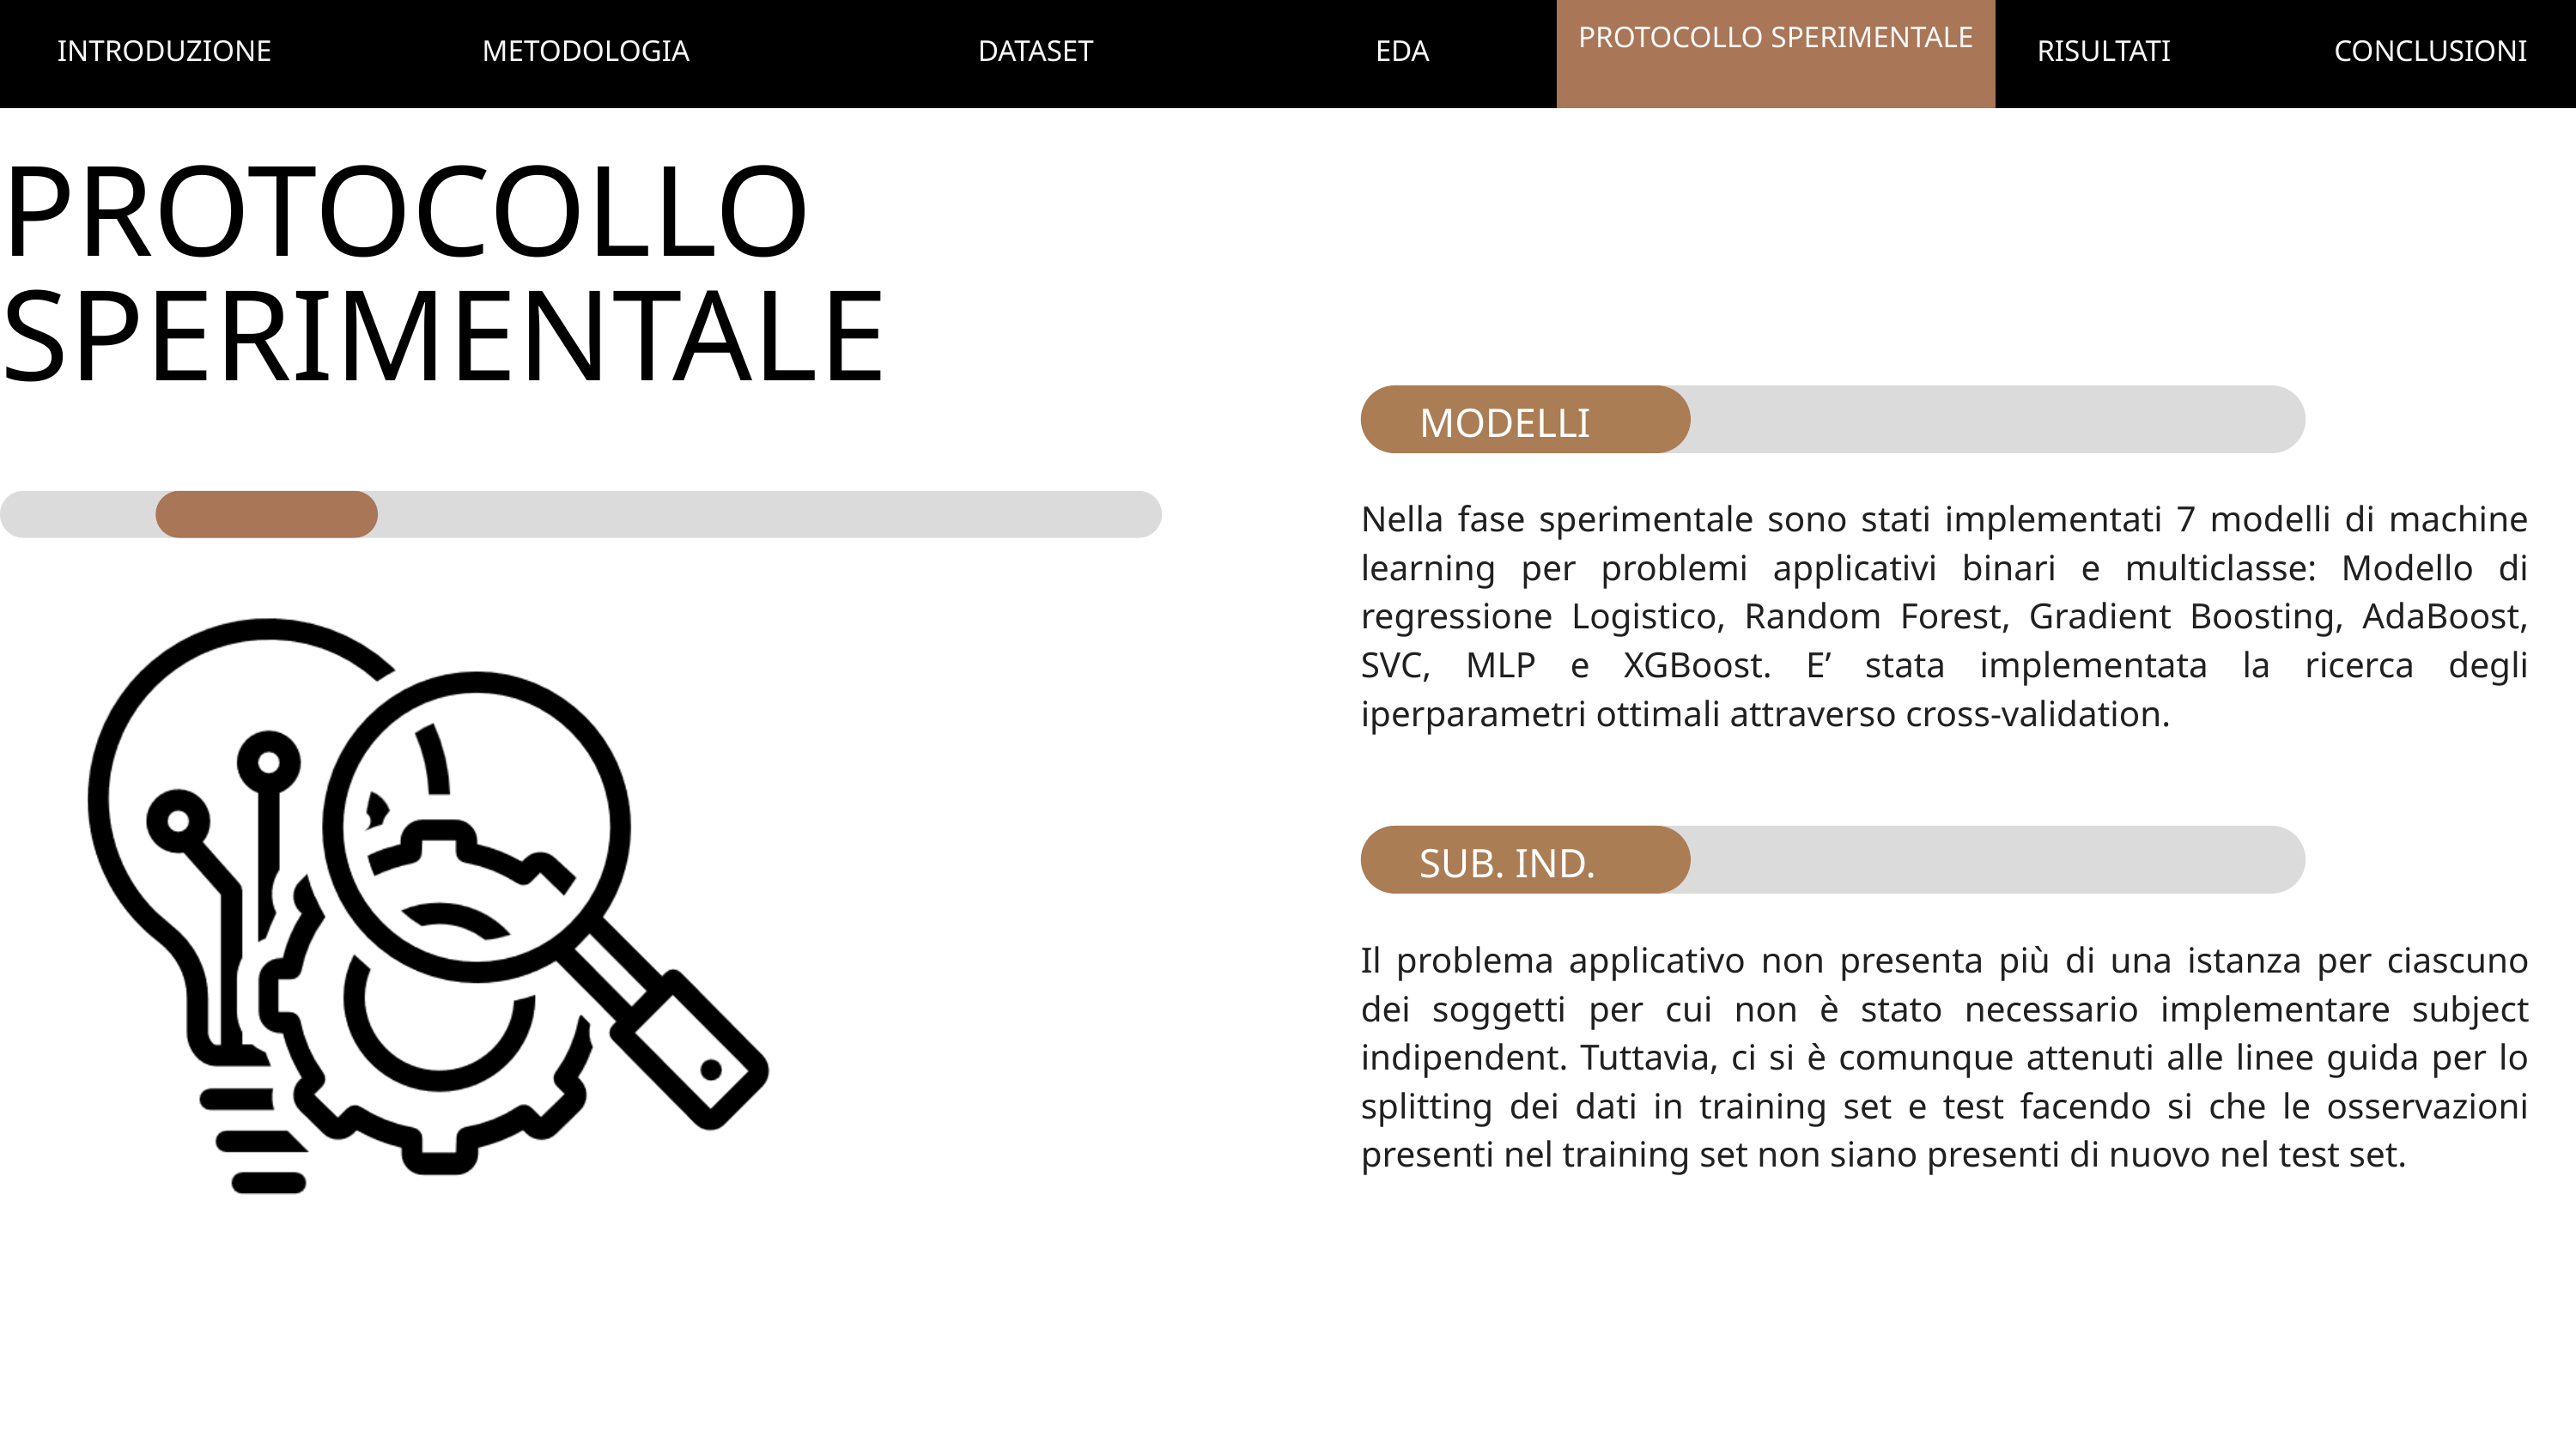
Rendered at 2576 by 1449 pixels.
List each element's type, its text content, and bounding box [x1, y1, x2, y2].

text_box Il problema applicativo non presenta più di una istanza per ciascuno dei soggetti per cui non è stato necessario implementare subject indipendent. Tuttavia, ci si è comunque attenuti alle linee guida per lo splitting dei dati in training set e test facendo si che le osservazioni presenti nel training set non siano presenti di nuovo nel test set. [1360, 931, 2530, 1174]
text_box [379, 490, 1163, 538]
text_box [0, 0, 1554, 109]
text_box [1360, 825, 1692, 894]
text_box PROTOCOLLO SPERIMENTALE [0, 155, 1212, 407]
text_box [0, 490, 154, 538]
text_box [155, 490, 379, 538]
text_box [1556, 0, 1996, 109]
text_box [1998, 0, 2576, 109]
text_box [1692, 385, 2306, 454]
text_box Nella fase sperimentale sono stati implementati 7 modelli di machine learning per problemi applicativi binari e multiclasse: Modello di regressione Logistico, Random Forest, Gradient Boosting, AdaBoost, SVC, MLP e XGBoost. E’ stata implementata la ricerca degli iperparametri ottimali attraverso cross-validation. [1360, 489, 2530, 734]
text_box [1360, 385, 1692, 454]
text_box [84, 615, 771, 1195]
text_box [1692, 825, 2306, 894]
